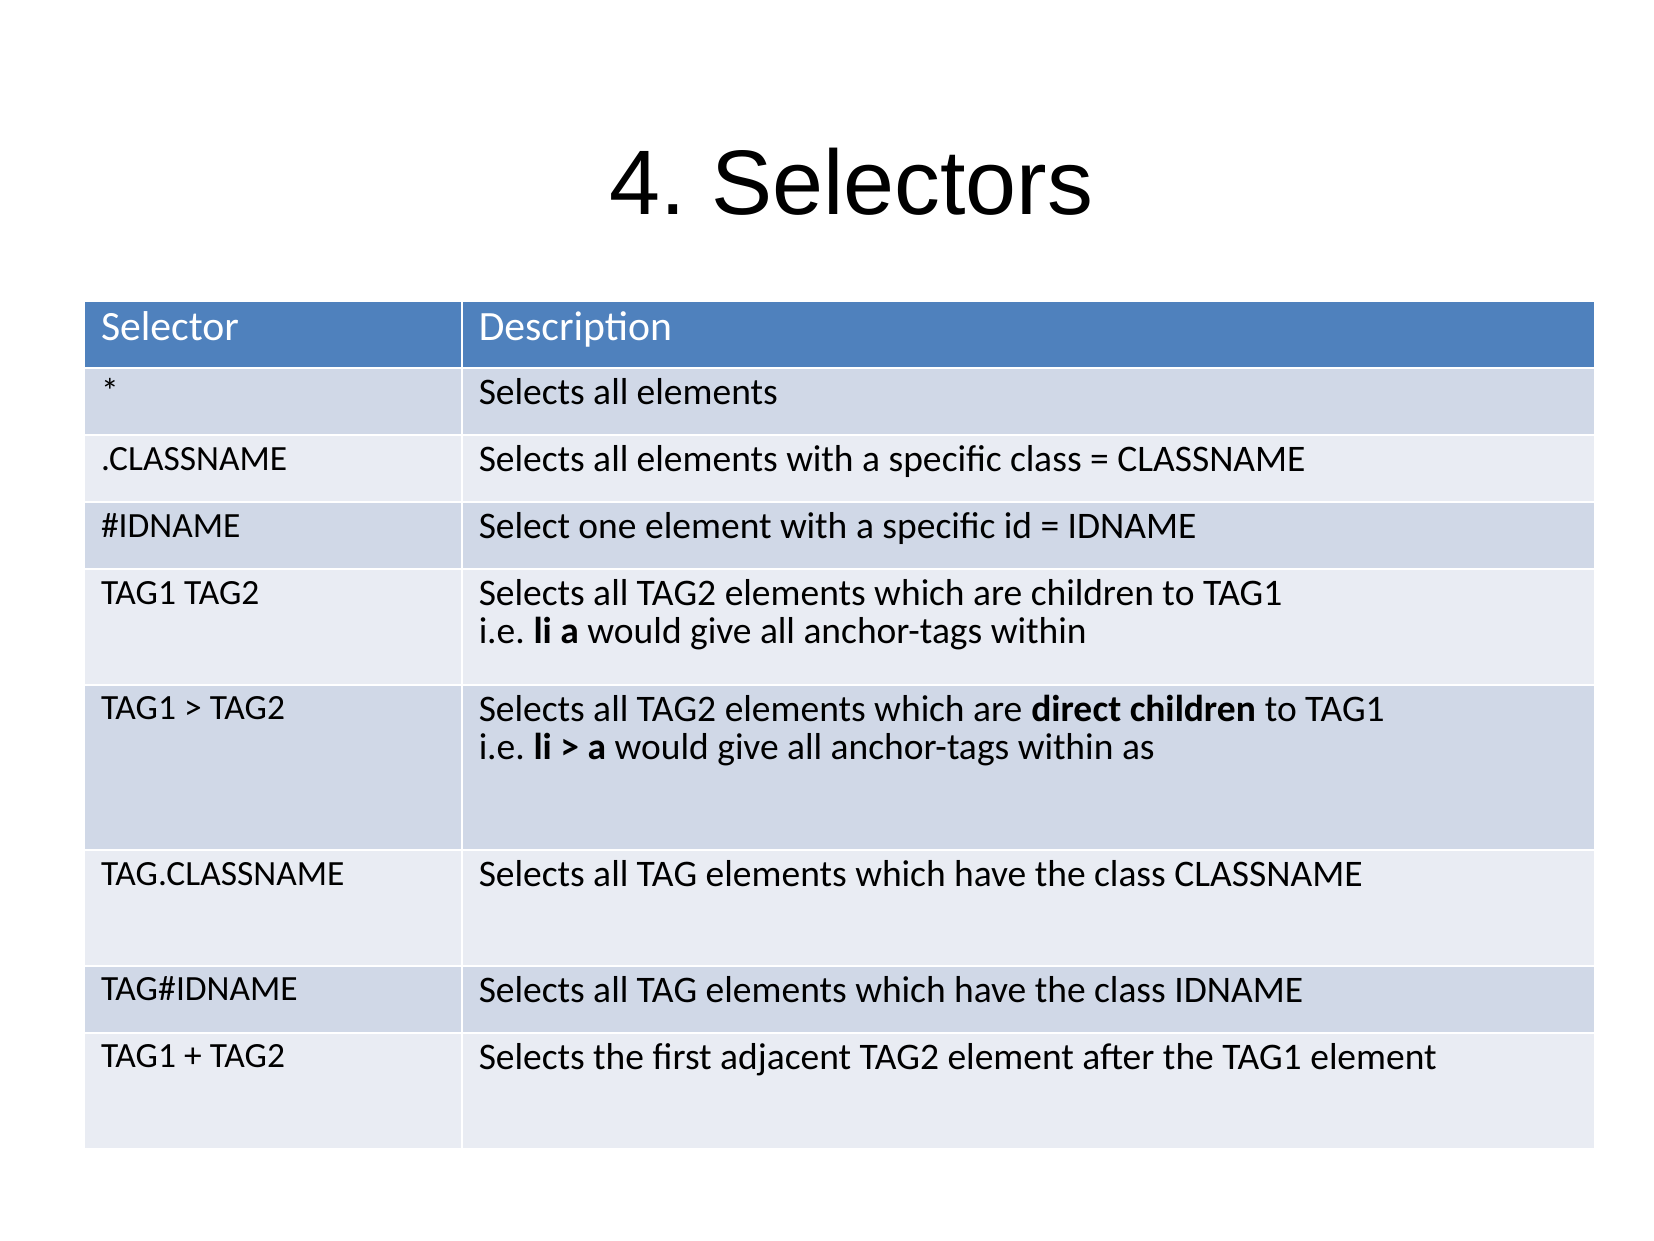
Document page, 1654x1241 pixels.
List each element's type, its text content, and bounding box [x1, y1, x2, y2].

table_cell Selects the first adjacent TAG2 element after the TAG1 element [463, 1034, 1594, 1148]
table_cell #IDNAME [85, 503, 461, 568]
table_cell Selects all elements [463, 369, 1594, 434]
table_cell TAG1 + TAG2 [85, 1034, 461, 1148]
table_cell Selects all TAG elements which have the class CLASSNAME [463, 851, 1594, 965]
table_cell .CLASSNAME [85, 436, 461, 501]
table_cell TAG1 > TAG2 [85, 686, 461, 849]
table_header Description [463, 302, 1594, 367]
table_header Selector [85, 302, 461, 367]
table_cell * [85, 369, 461, 434]
table_cell Selects all elements with a specific class = CLASSNAME [463, 436, 1594, 501]
table_cell Selects all TAG2 elements which are children to TAG1 i.e. li a would give all anchor-tags within [463, 570, 1594, 684]
table_cell TAG.CLASSNAME [85, 851, 461, 965]
table_cell Select one element with a specific id = IDNAME [463, 503, 1594, 568]
table_cell TAG#IDNAME [85, 967, 461, 1032]
text_box 4. Selectors [107, 74, 1596, 282]
table_cell Selects all TAG elements which have the class IDNAME [463, 967, 1594, 1032]
table_cell Selects all TAG2 elements which are direct children to TAG1 i.e. li > a would give all anchor-tags within as [463, 686, 1594, 849]
table_cell TAG1 TAG2 [85, 570, 461, 684]
